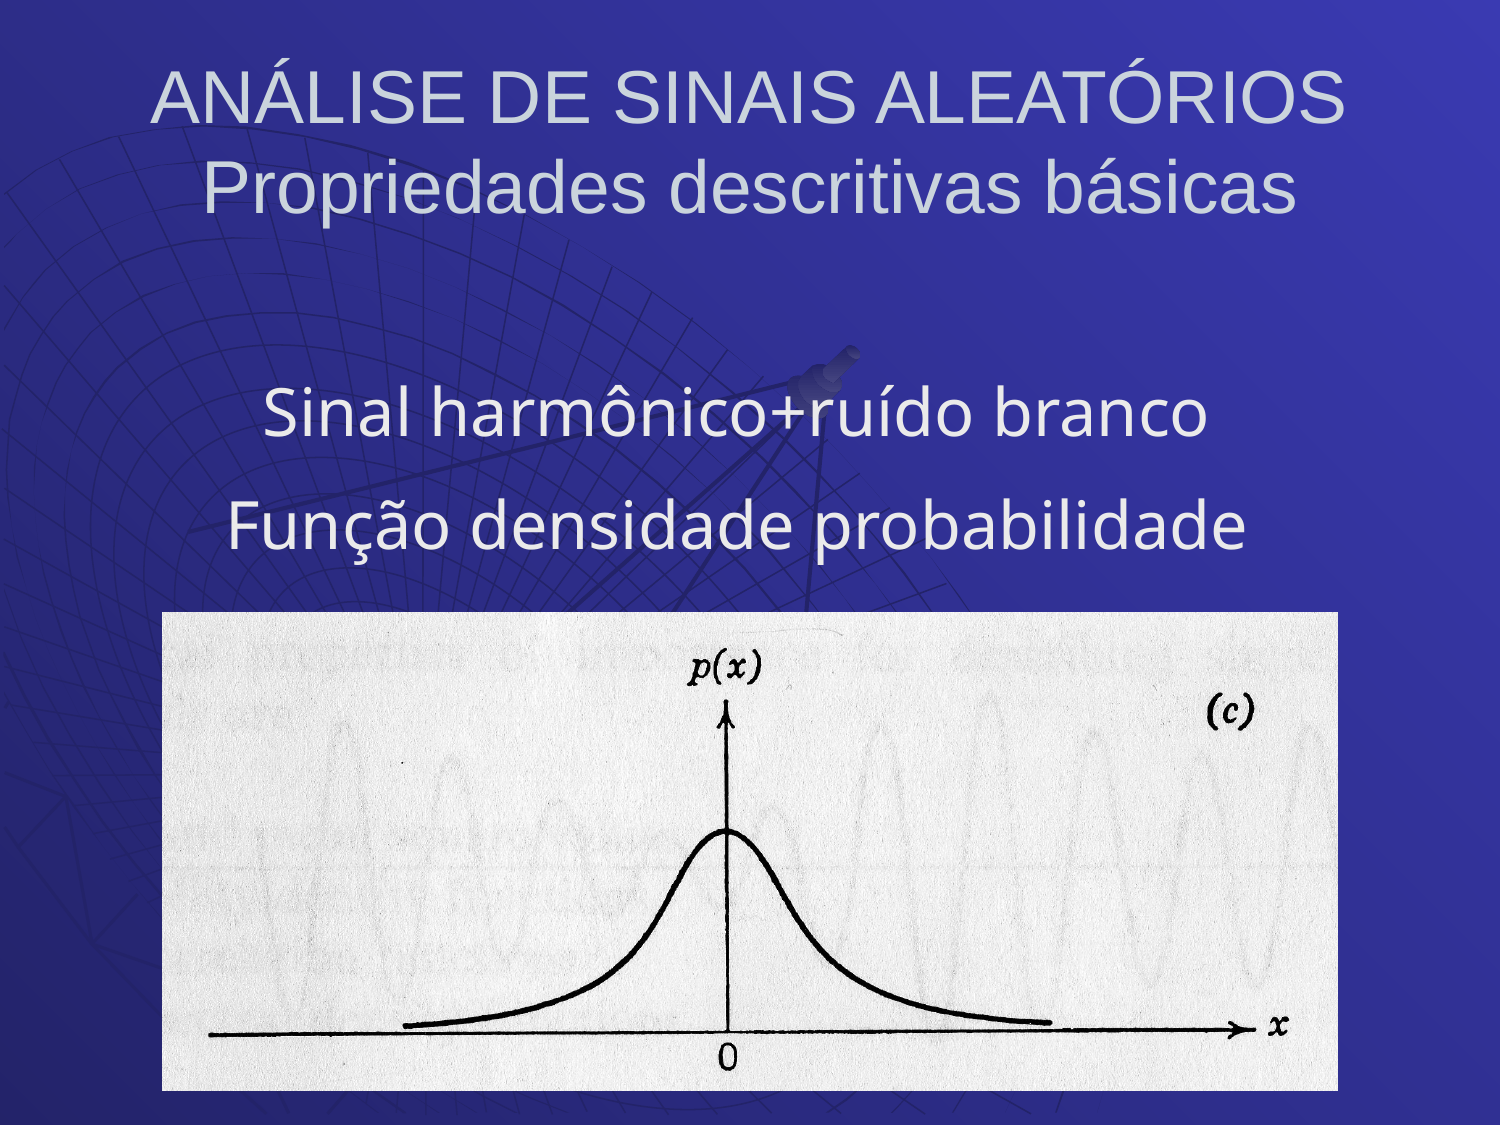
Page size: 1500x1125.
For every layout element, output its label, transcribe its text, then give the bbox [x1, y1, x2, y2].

title ANÁLISE DE SINAIS ALEATÓRIOS Propriedades descritivas básicas [75, 45, 1425, 233]
text_box Sinal harmônico+ruído branco Função densidade probabilidade [99, 362, 1375, 571]
picture [162, 612, 1338, 1091]
